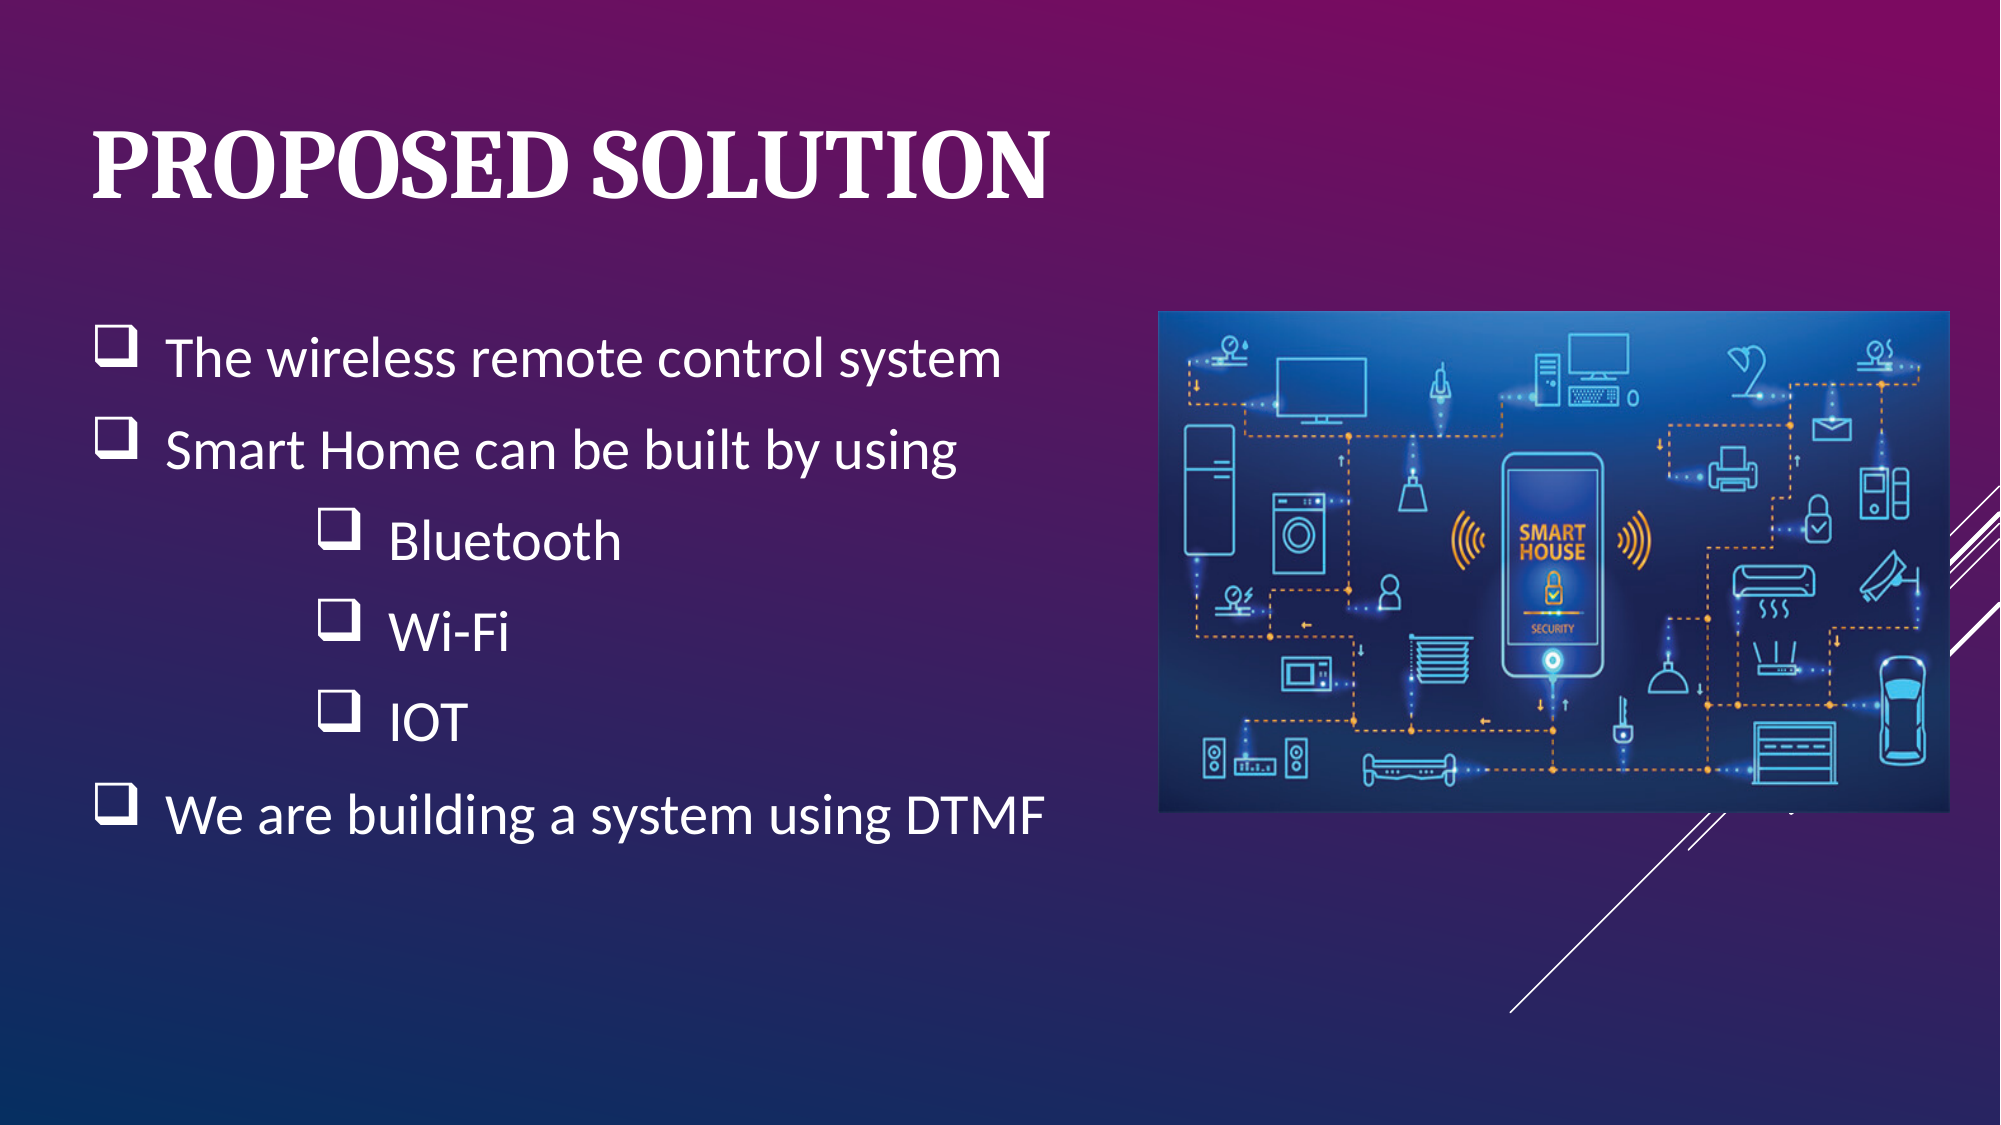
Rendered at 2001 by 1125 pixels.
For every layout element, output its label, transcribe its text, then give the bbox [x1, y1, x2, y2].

text_box PROPOSED SOLUTION [75, 91, 1159, 227]
picture [1158, 311, 1951, 814]
text_box The wireless remote control system Smart Home can be built by using Bluetooth Wi-Fi IOT We are building a system using DTMF [75, 311, 1078, 854]
